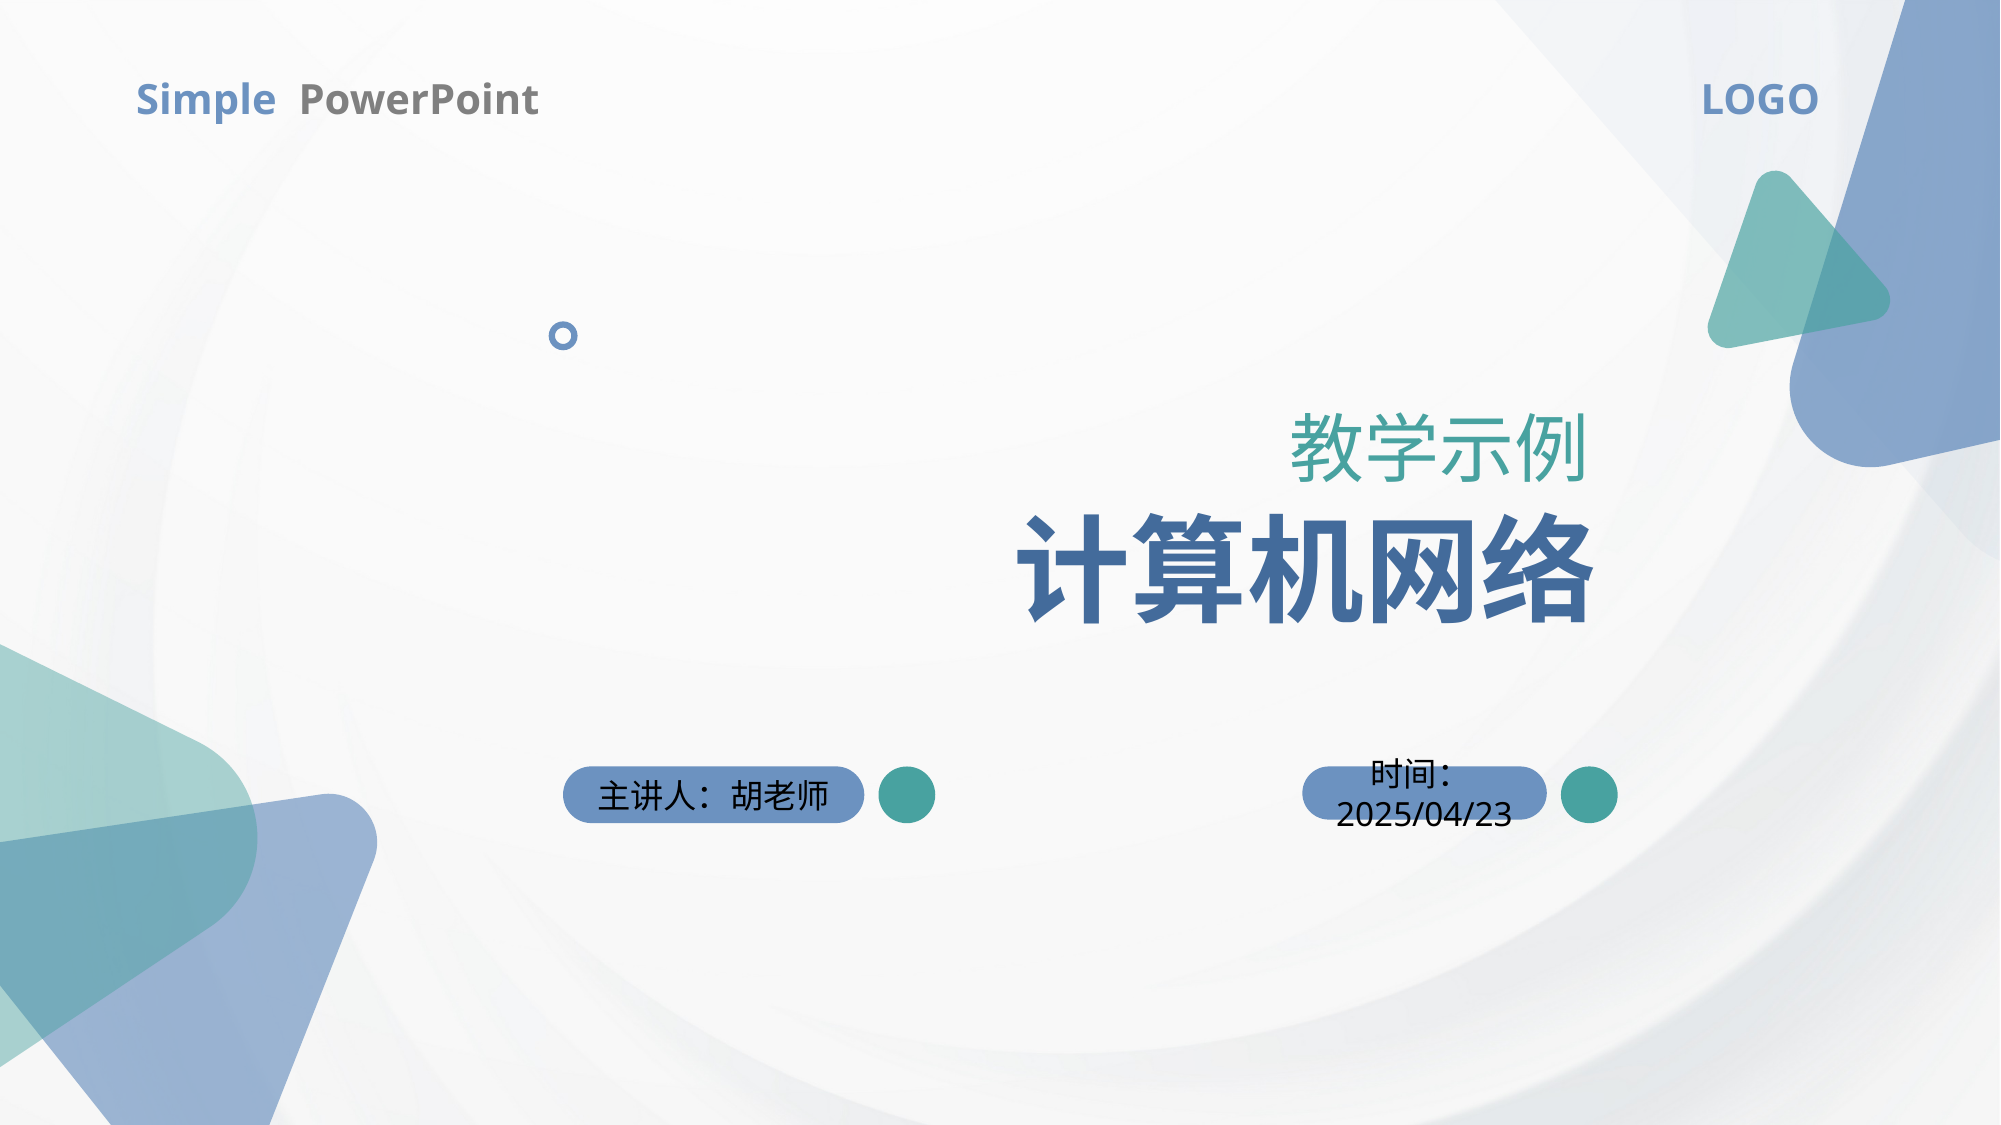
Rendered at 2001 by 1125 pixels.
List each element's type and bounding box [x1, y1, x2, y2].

text_box [563, 766, 936, 824]
picture [0, 0, 2000, 1125]
text_box [1302, 766, 1618, 824]
text_box [1490, 0, 2000, 566]
text_box [0, 634, 378, 1125]
